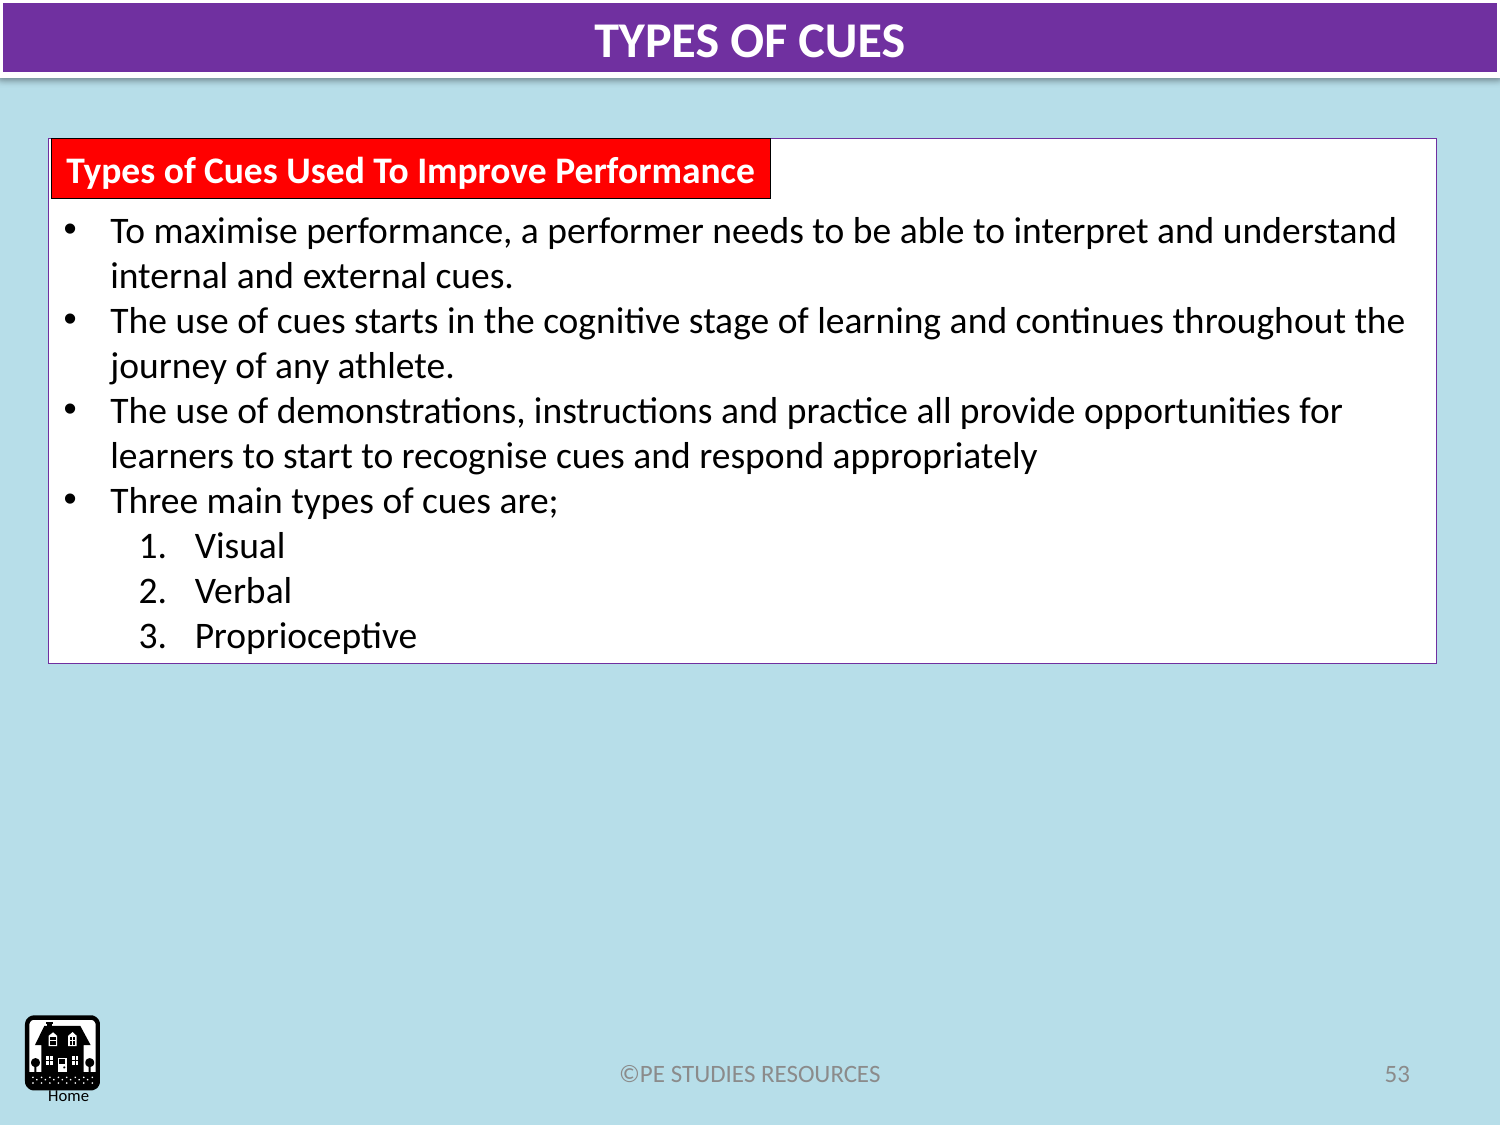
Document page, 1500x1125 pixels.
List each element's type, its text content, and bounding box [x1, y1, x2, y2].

text_box TYPES OF CUES [0, 0, 1500, 78]
slide_number 53 [1074, 1042, 1425, 1103]
picture [24, 1015, 101, 1091]
text_box Home [0, 1077, 138, 1113]
text_box Types of Cues Used To Improve Performance [51, 138, 771, 199]
text_box To maximise performance, a performer needs to be able to interpret and understand internal and external cues. The use of cues starts in the cognitive stage of learning and continues throughout the journey of any athlete. The use of demonstrations, instructions and practice all provide opportunities for learners to start to recognise cues and respond appropriately Three main types of cues are; Visual Verbal Proprioceptive [48, 138, 1437, 664]
footer ©PE STUDIES RESOURCES [512, 1042, 988, 1103]
